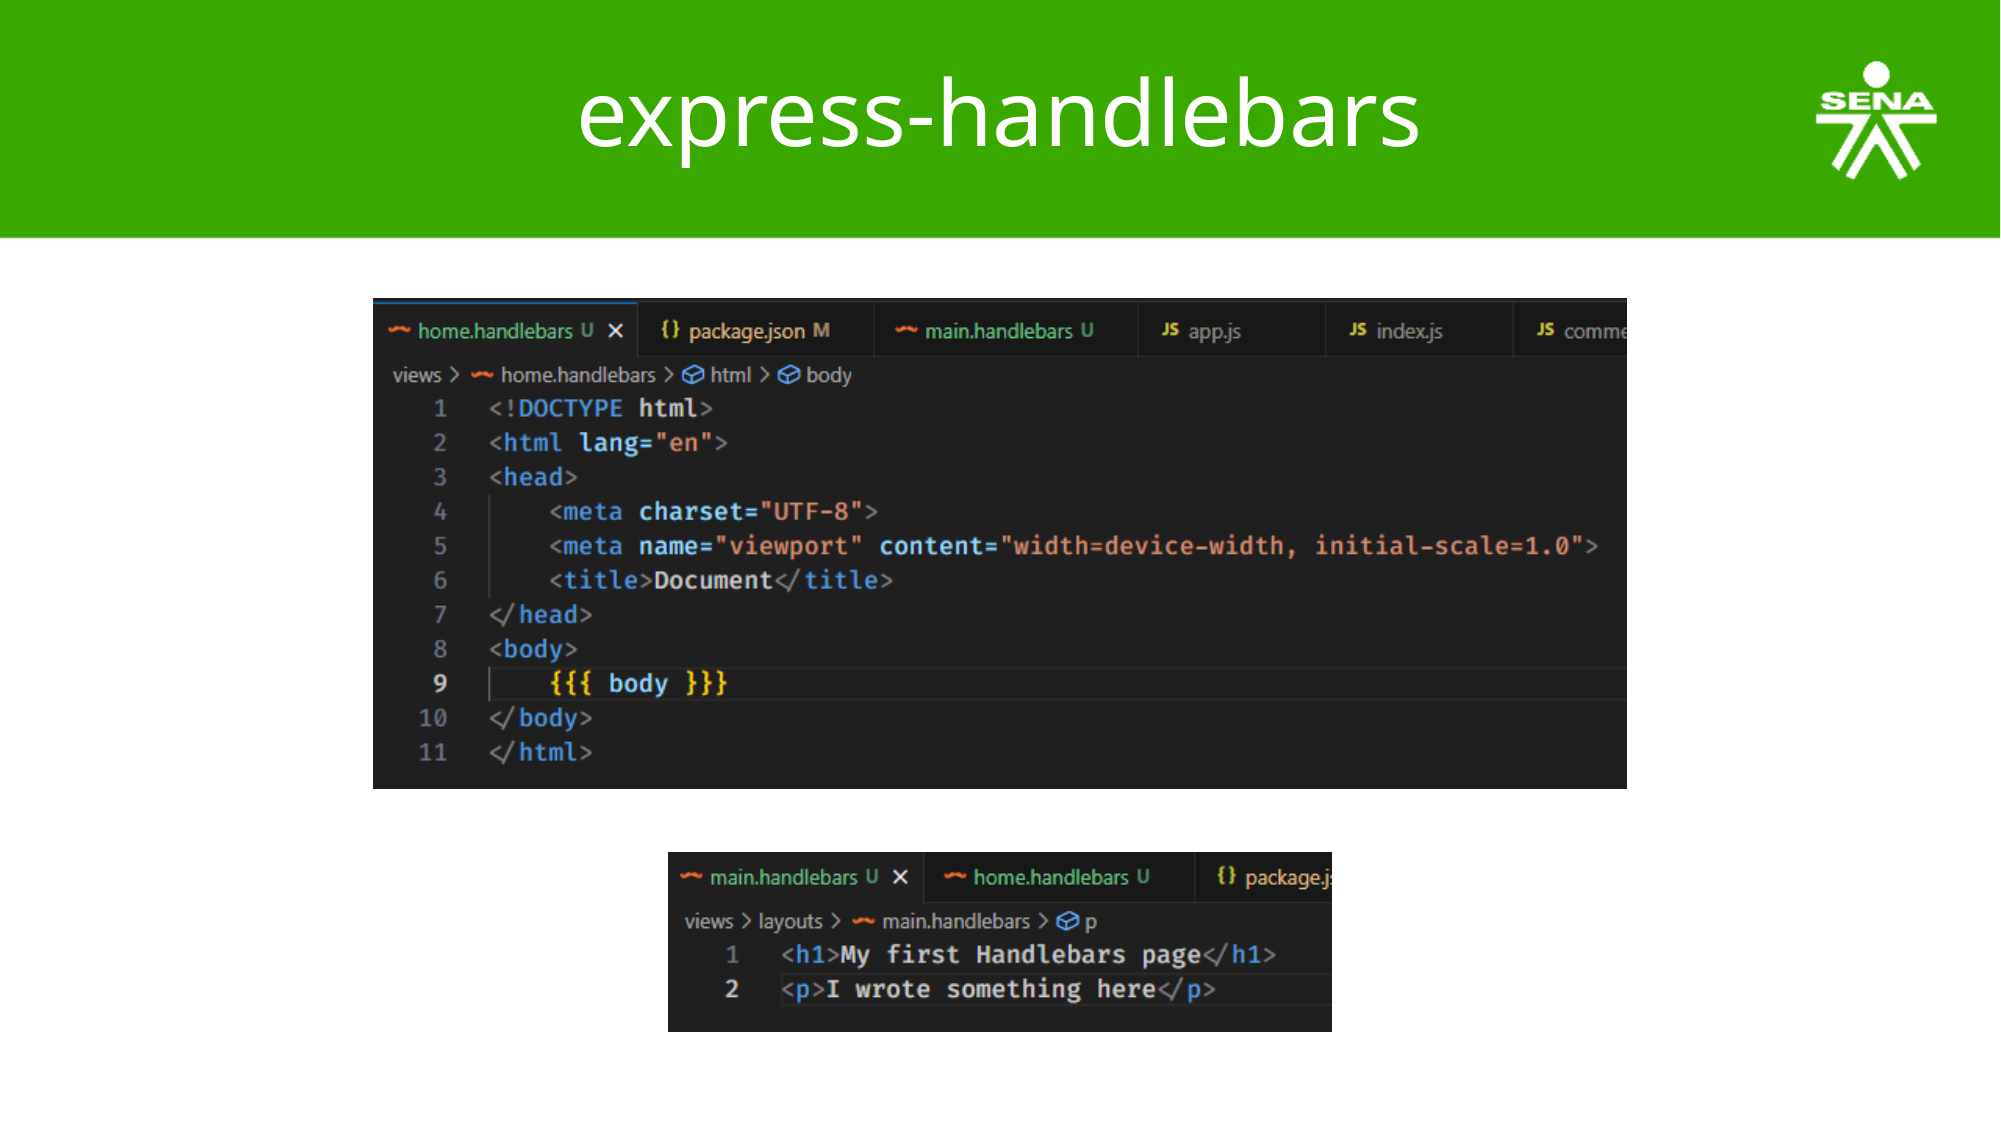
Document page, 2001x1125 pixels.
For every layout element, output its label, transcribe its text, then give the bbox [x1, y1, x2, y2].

picture [0, 0, 2001, 1125]
title express-handlebars [137, 7, 1863, 226]
